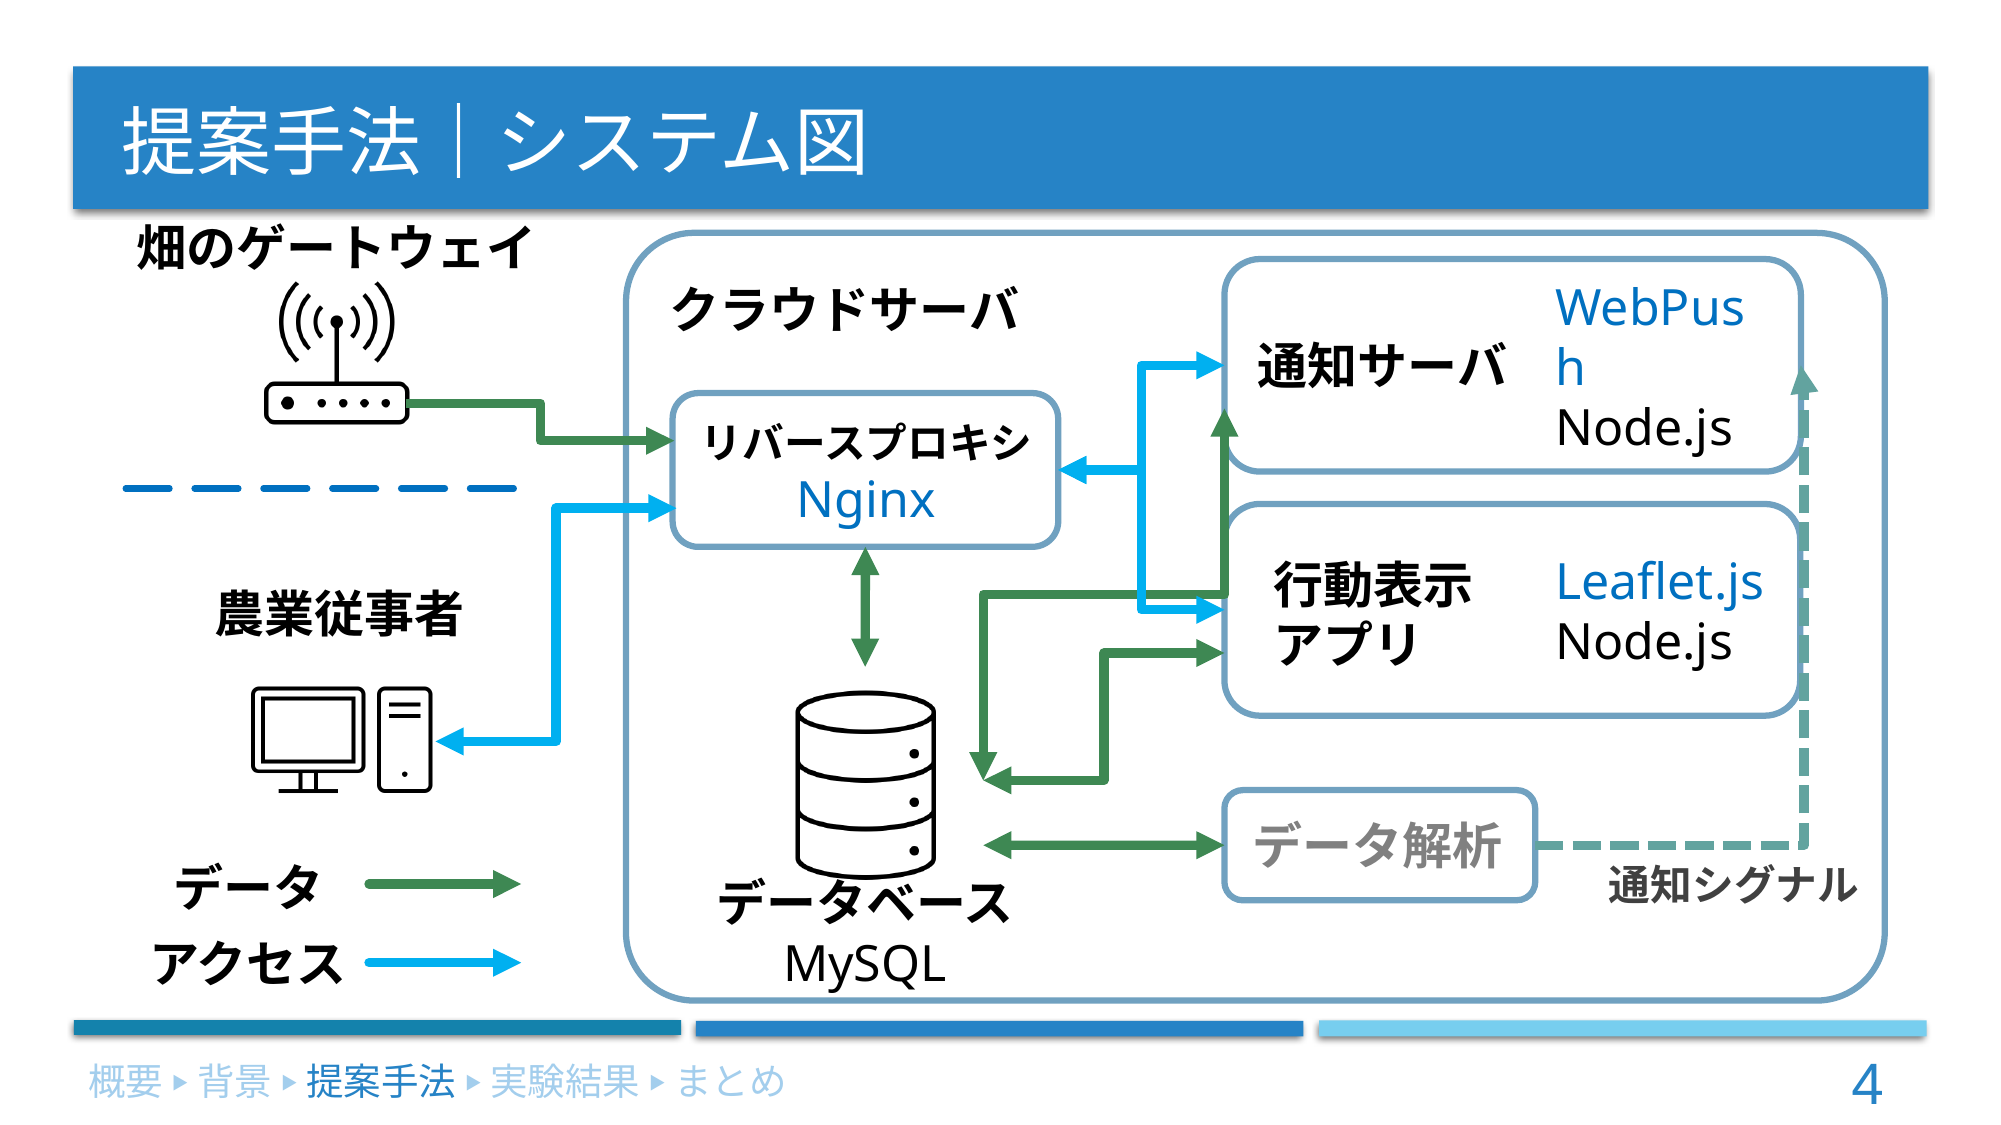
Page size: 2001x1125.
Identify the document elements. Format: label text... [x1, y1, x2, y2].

list 概要 ▶ 背景 ▶ 提案手法 ▶ 実験結果 ▶ まとめ [73, 1035, 1522, 1125]
slide_number 4 [1732, 1051, 1899, 1112]
title 提案手法｜システム図 [106, 70, 1856, 209]
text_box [114, 208, 1886, 1002]
